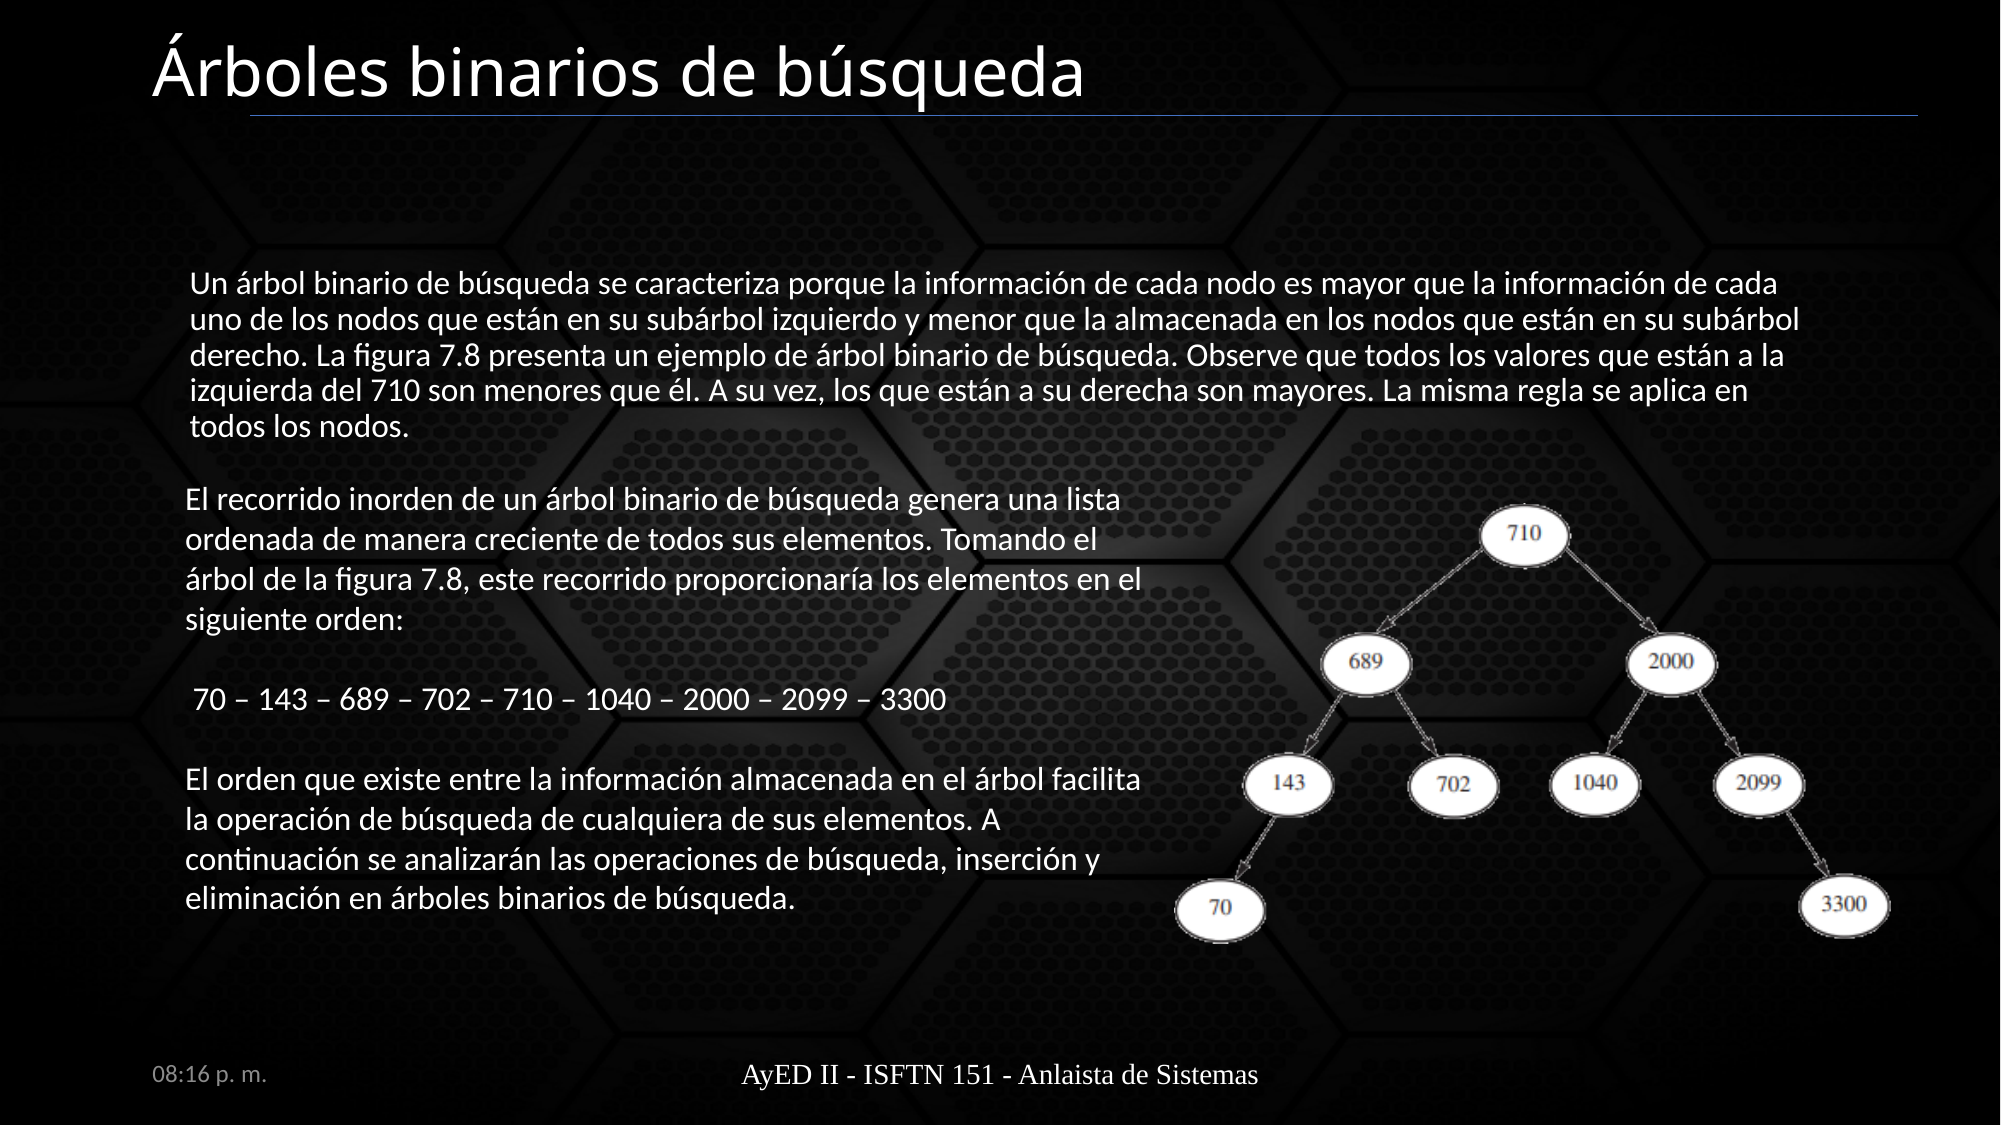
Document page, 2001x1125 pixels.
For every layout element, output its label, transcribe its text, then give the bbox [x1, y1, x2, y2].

picture [0, 0, 2001, 1125]
footer AyED II - ISFTN 151 - Anlaista de Sistemas [662, 1042, 1338, 1103]
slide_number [137, 1042, 588, 1103]
list Un árbol binario de búsqueda se caracteriza porque la información de cada nodo es mayor que la información de cada uno de los nodos que están en su subárbol izquierdo y menor que la almacenada en los nodos que están en su subárbol derecho. La figura 7.8 presenta un ejemplo de árbol binario de búsqueda. Observe que todos los valores que están a la izquierda del 710 son menores que él. A su vez, los que están a su derecha son mayores. La misma regla se aplica en todos los nodos. [174, 258, 1826, 828]
title Árboles binarios de búsqueda [137, 7, 1550, 142]
text_box El recorrido inorden de un árbol binario de búsqueda genera una lista ordenada de manera creciente de todos sus elementos. Tomando el árbol de la figura 7.8, este recorrido proporcionaría los elementos en el siguiente orden: 70 – 143 – 689 – 702 – 710 – 1040 – 2000 – 2099 – 3300 El orden que existe entre la información almacenada en el árbol facilita la operación de búsqueda de cualquiera de sus elementos. A continuación se analizarán las operaciones de búsqueda, inserción y eliminación en árboles binarios de búsqueda. [170, 470, 1171, 924]
